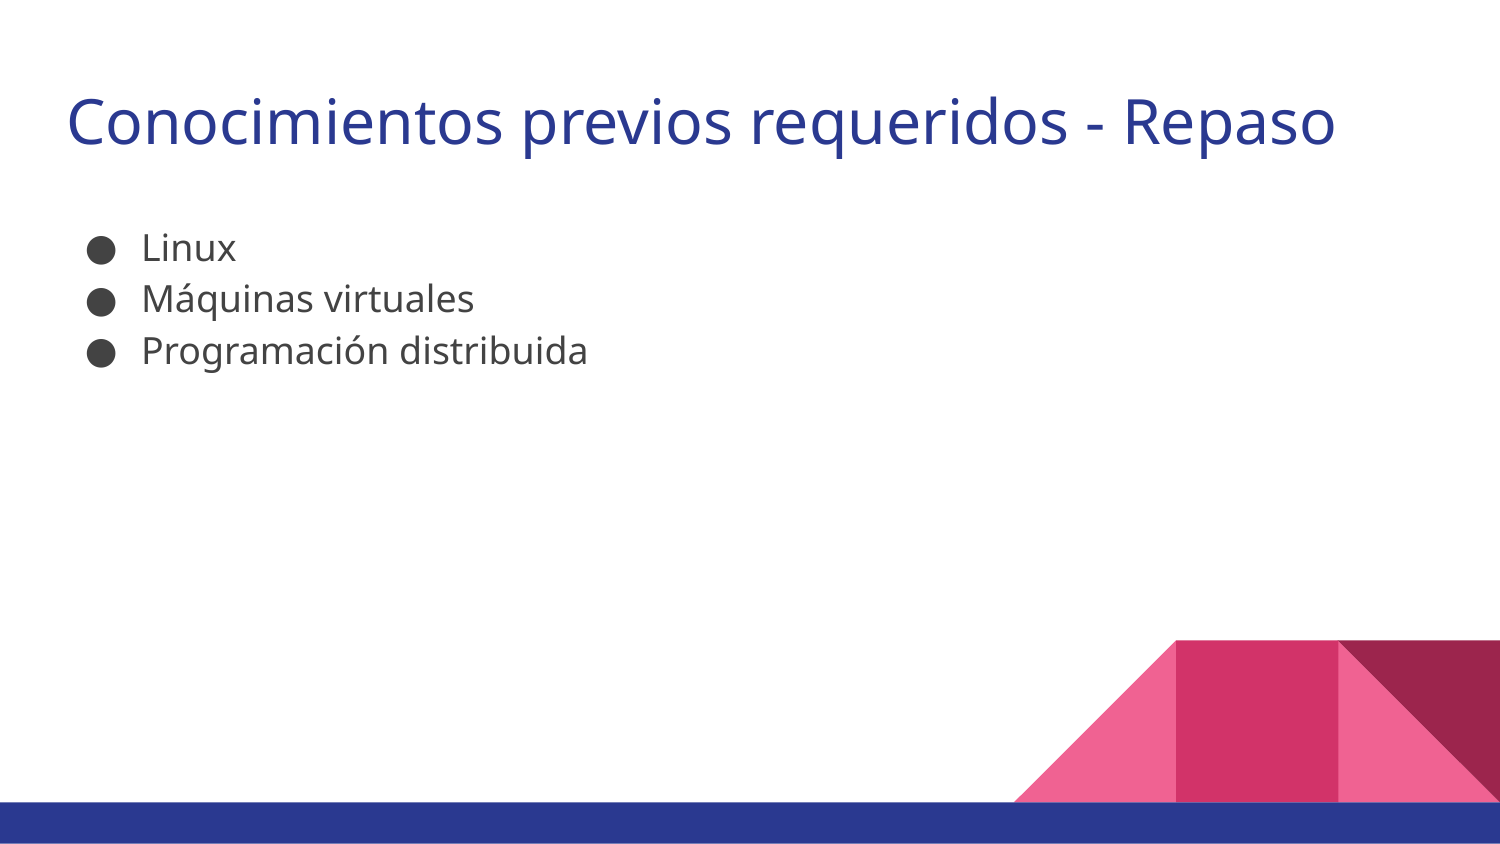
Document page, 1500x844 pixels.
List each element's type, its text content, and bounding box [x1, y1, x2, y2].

list Linux Máquinas virtuales Programación distribuida [51, 201, 1449, 750]
title Conocimientos previos requeridos - Repaso [51, 67, 1449, 167]
